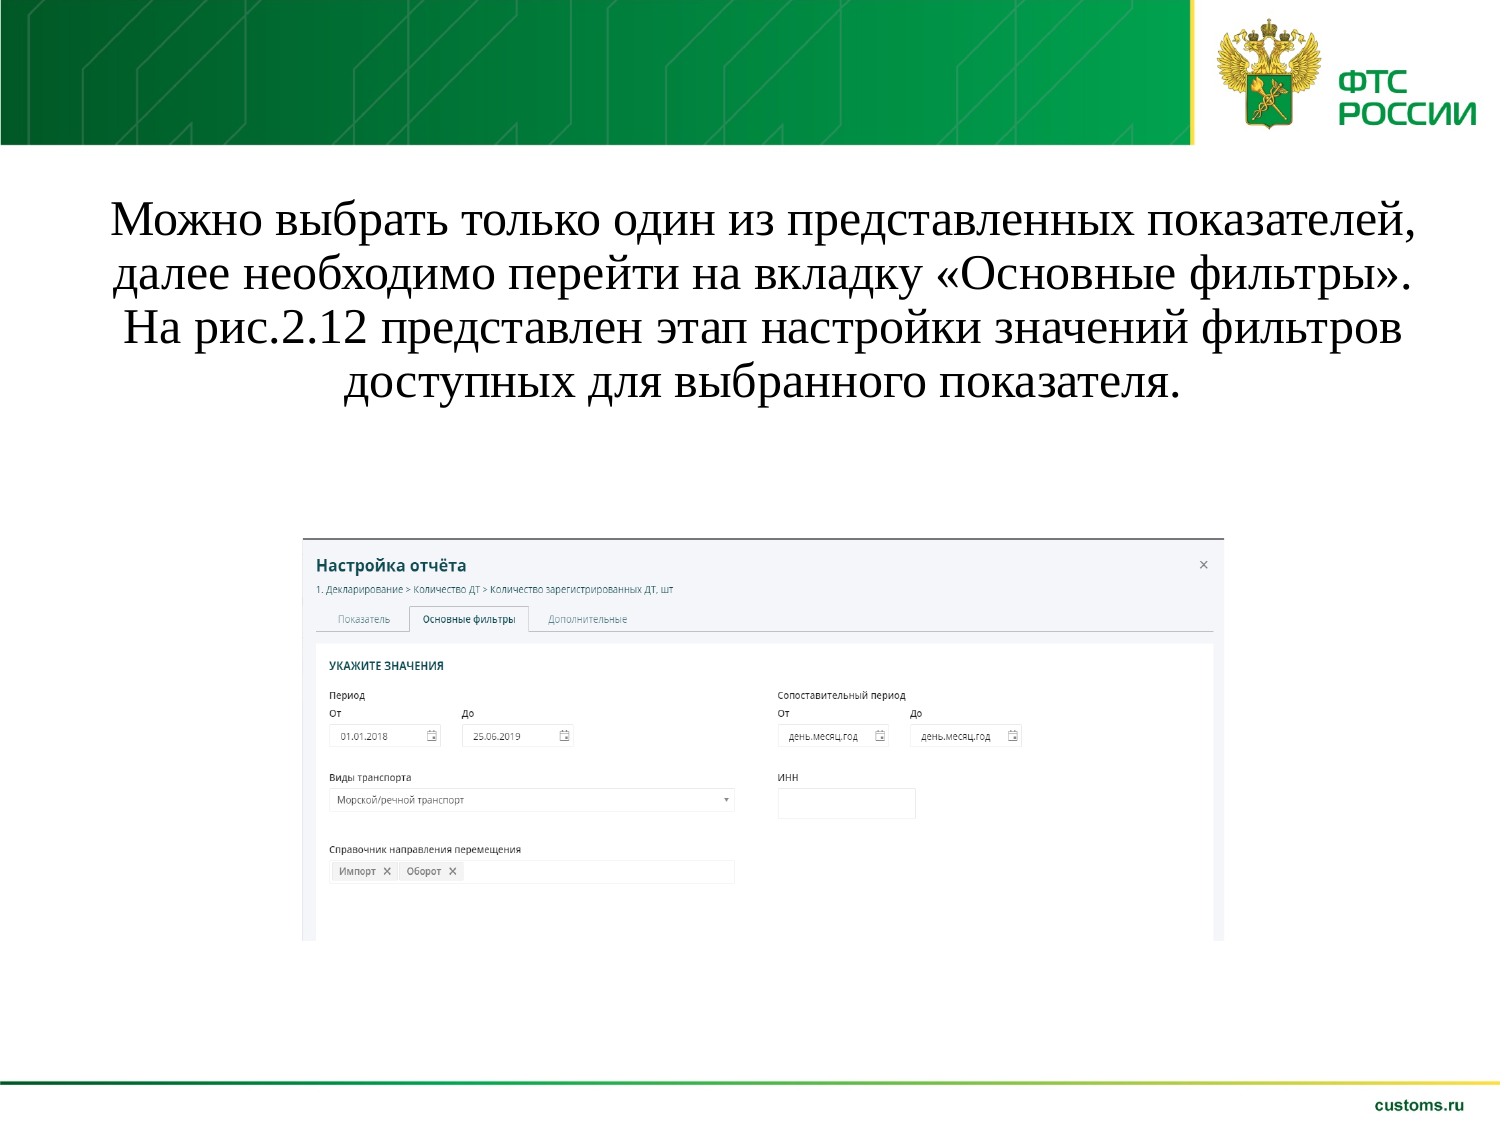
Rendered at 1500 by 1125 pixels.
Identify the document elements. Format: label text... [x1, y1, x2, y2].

list Можно выбрать только один из представленных показателей, далее необходимо перейти на вкладку «Основные фильтры». На рис.2.12 представлен этап настройки значений фильтров доступных для выбранного показателя. [88, 184, 1439, 728]
picture [0, 0, 1500, 1125]
